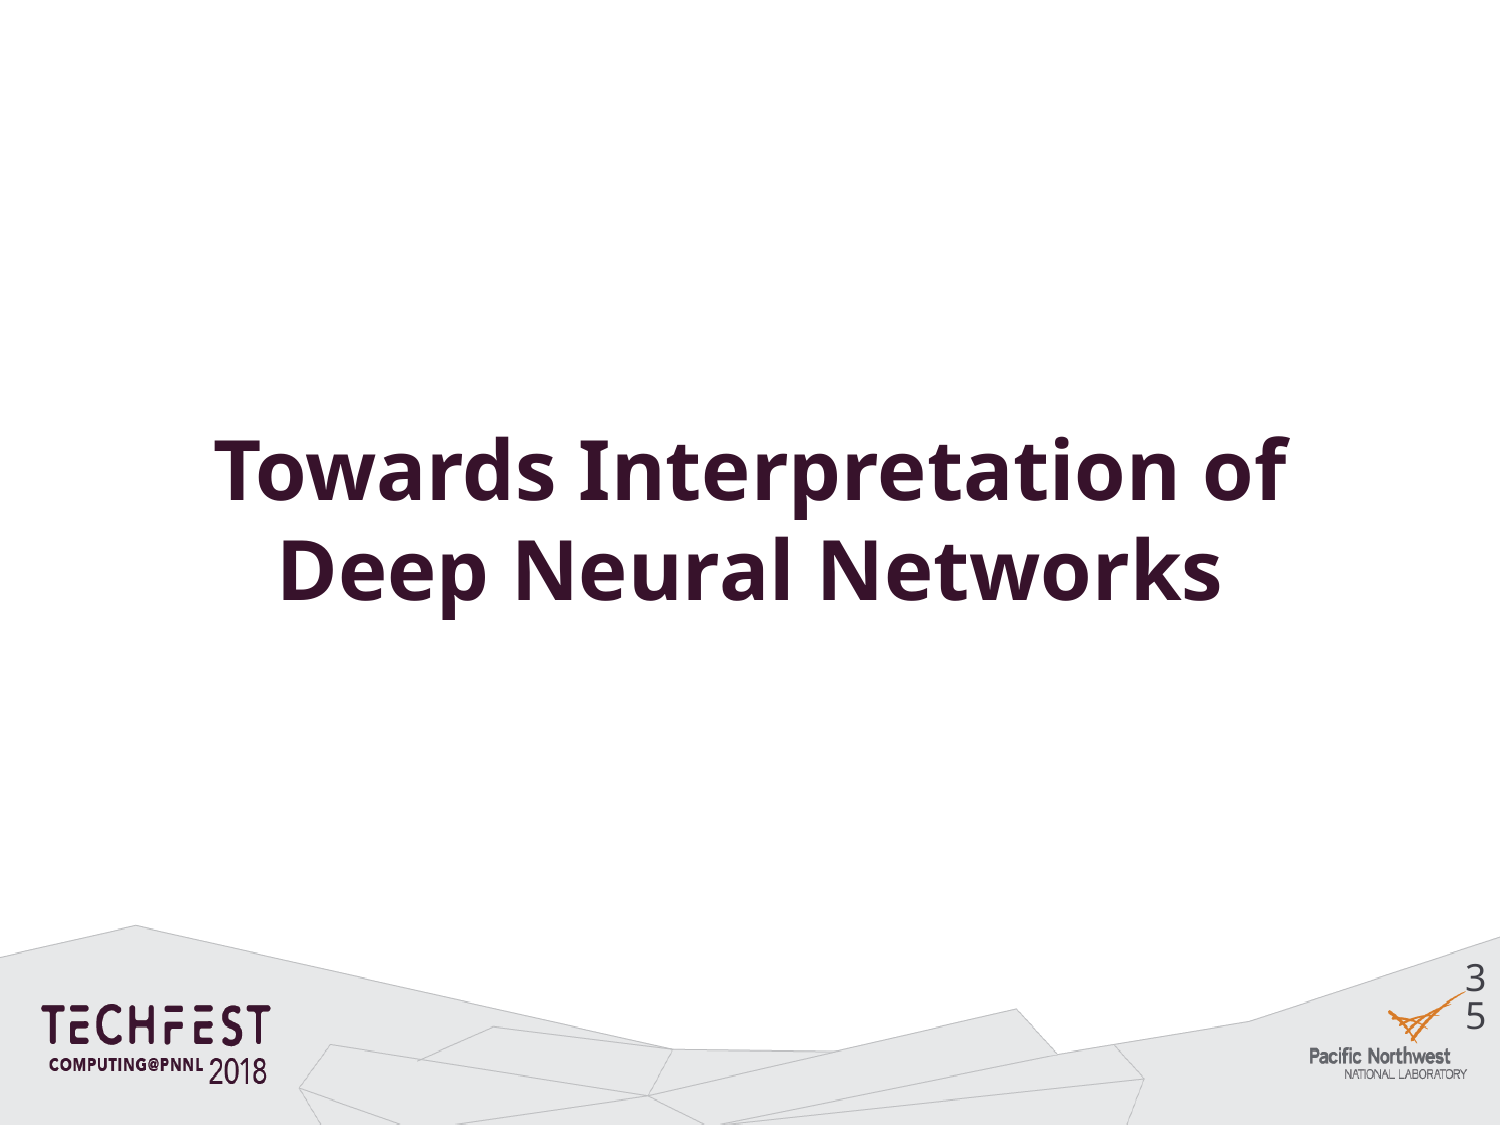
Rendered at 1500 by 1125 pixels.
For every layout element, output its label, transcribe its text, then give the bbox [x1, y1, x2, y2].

slide_number 35 [1450, 946, 1500, 1007]
title Towards Interpretation of Deep Neural Networks [50, 458, 1451, 575]
picture [0, 0, 1500, 1125]
